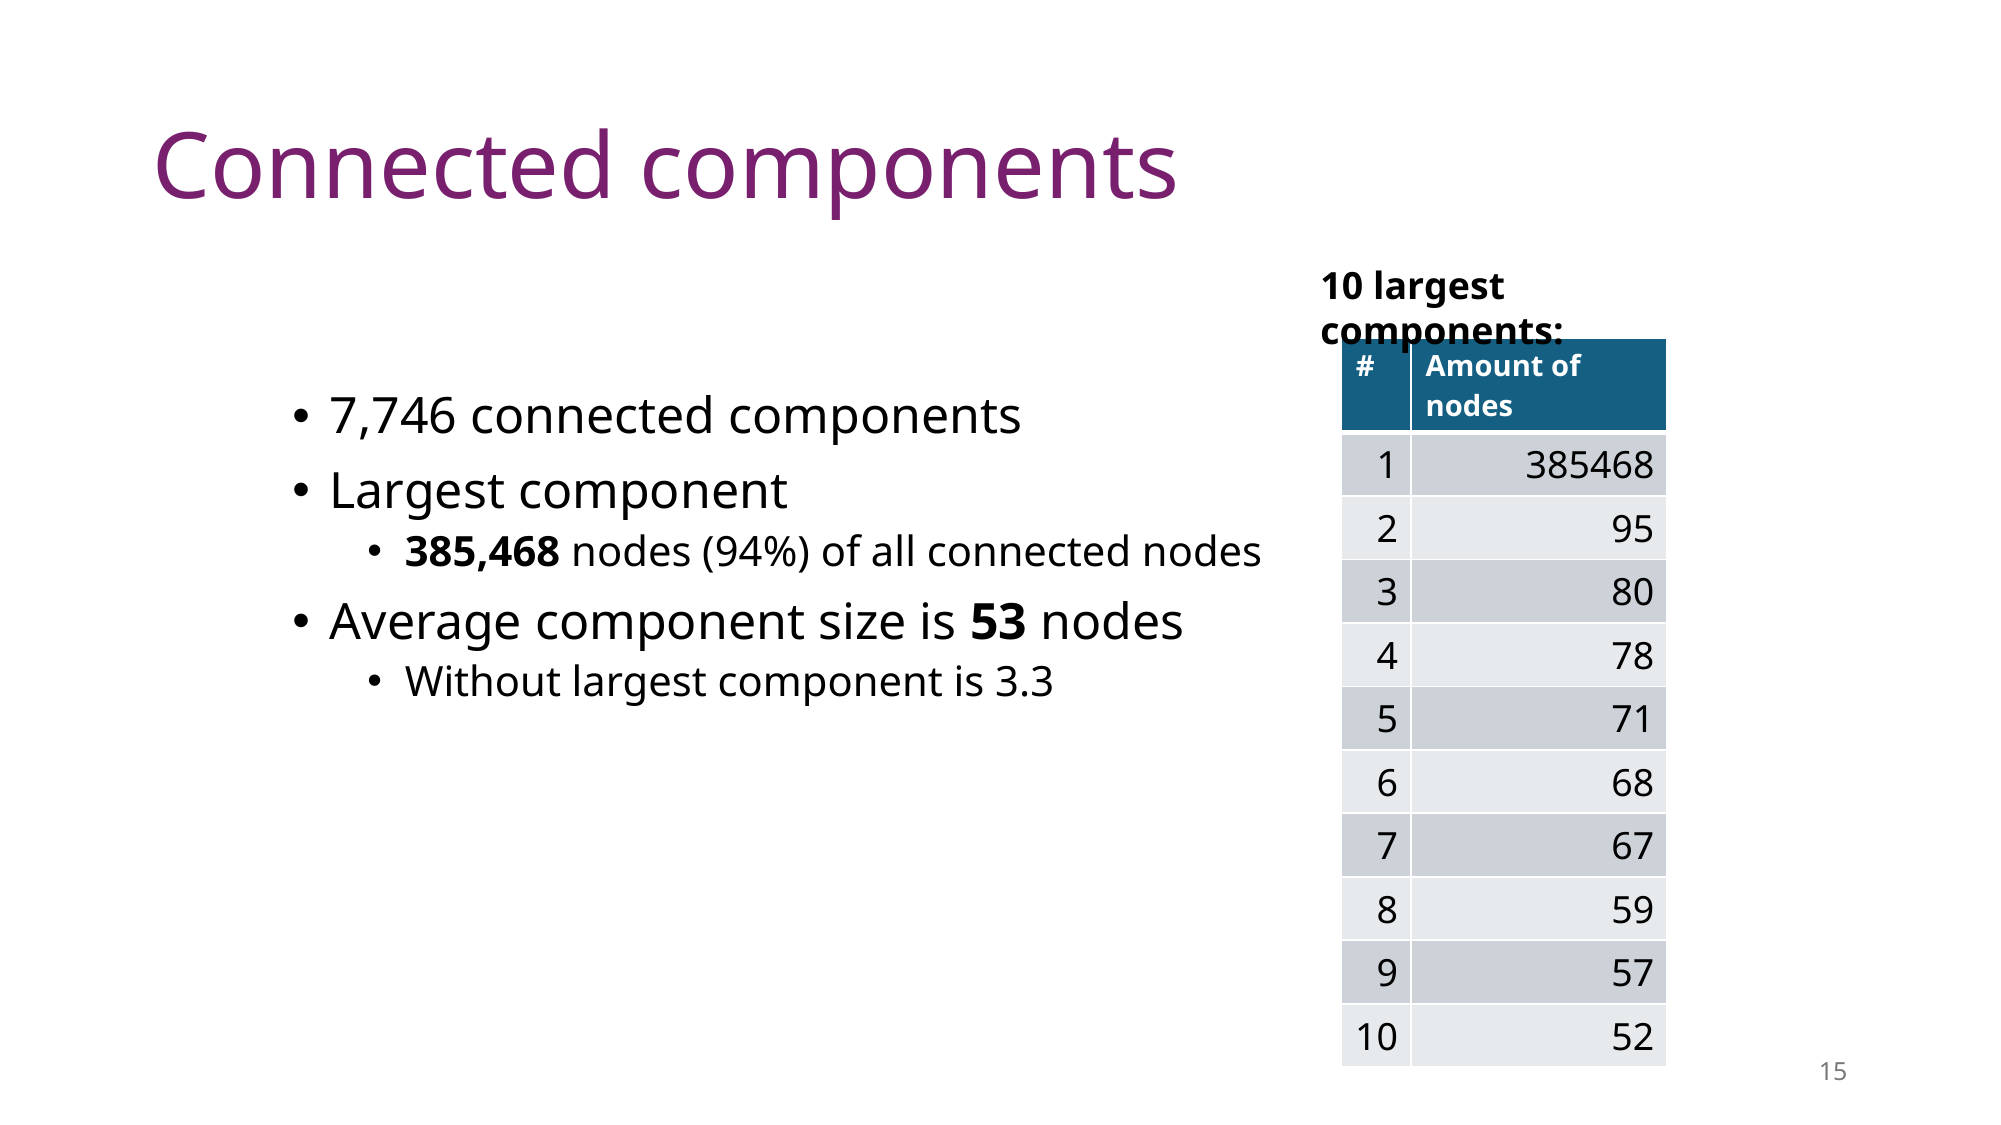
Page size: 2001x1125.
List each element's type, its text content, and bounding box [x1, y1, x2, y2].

table_cell 8 [1342, 878, 1410, 939]
table_cell 52 [1412, 1005, 1666, 1042]
table_cell 1 [1342, 435, 1410, 495]
table_cell 95 [1412, 497, 1666, 559]
text_box Connected components [137, 59, 1863, 278]
table_cell 59 [1412, 878, 1666, 939]
table_cell 7 [1342, 814, 1410, 876]
slide_number 15 [1412, 1042, 1863, 1103]
table_cell 6 [1342, 751, 1410, 812]
table_cell 68 [1412, 751, 1666, 812]
text_box 7,746 connected components Largest component 385,468 nodes (94%) of all connected nodes Average component size is 53 nodes Without largest component is 3.3 [277, 383, 1340, 1034]
table_header # [1342, 360, 1410, 430]
table_cell 9 [1342, 941, 1410, 1003]
table_cell 3 [1342, 560, 1410, 622]
text_box 10 largest components: [1305, 254, 1754, 360]
table_cell 78 [1412, 624, 1666, 686]
table_header Amount of nodes [1412, 360, 1666, 430]
table_cell 80 [1412, 560, 1666, 622]
table_cell 385468 [1412, 435, 1666, 495]
table_cell 10 [1342, 1005, 1410, 1066]
table_cell 4 [1342, 624, 1410, 686]
table_cell 2 [1342, 497, 1410, 559]
table_cell 67 [1412, 814, 1666, 876]
table_cell 57 [1412, 941, 1666, 1003]
table_cell 5 [1342, 687, 1410, 749]
table_cell 71 [1412, 687, 1666, 749]
